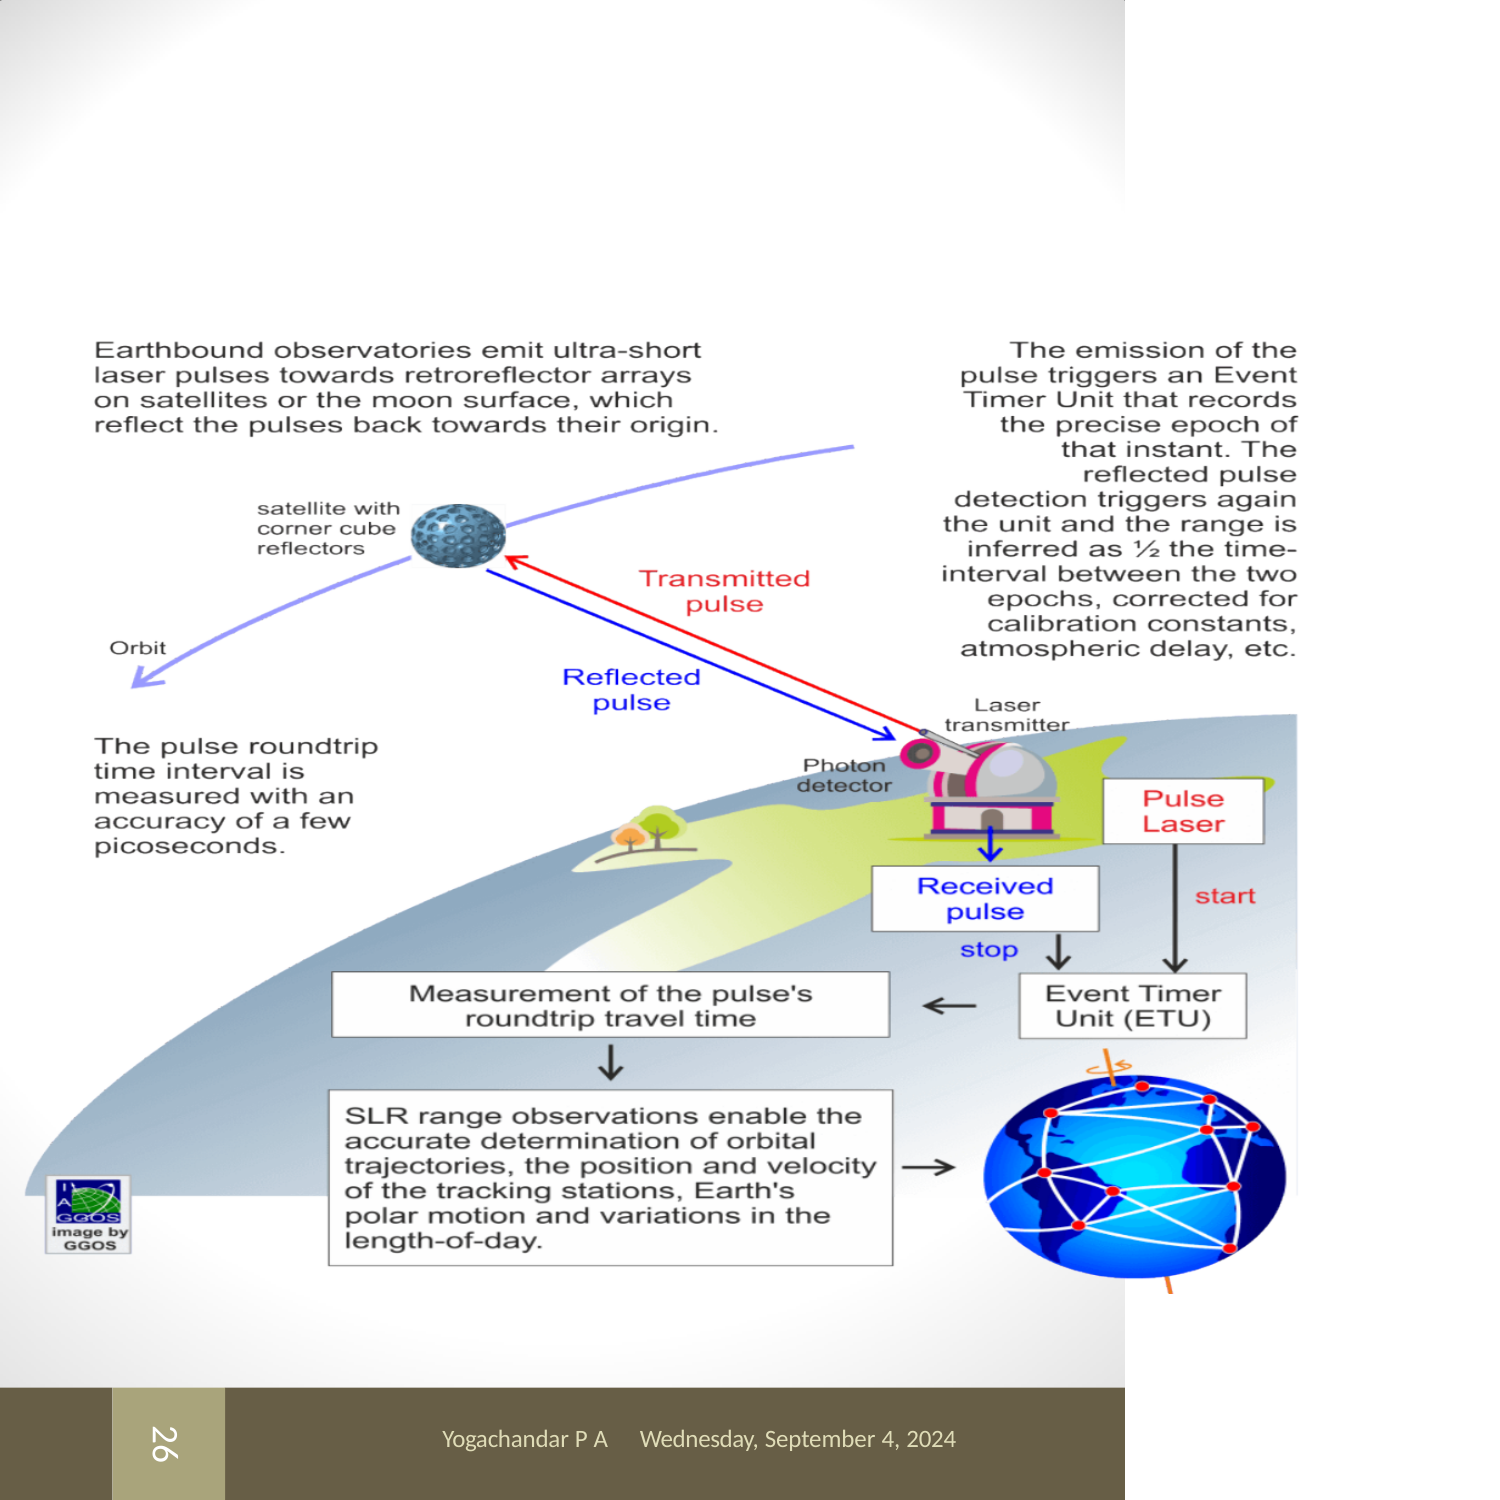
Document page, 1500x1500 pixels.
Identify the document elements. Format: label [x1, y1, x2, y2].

text_box [0, 0, 1126, 1500]
text_box [248, 113, 1206, 1500]
picture [1206, 339, 1316, 1294]
